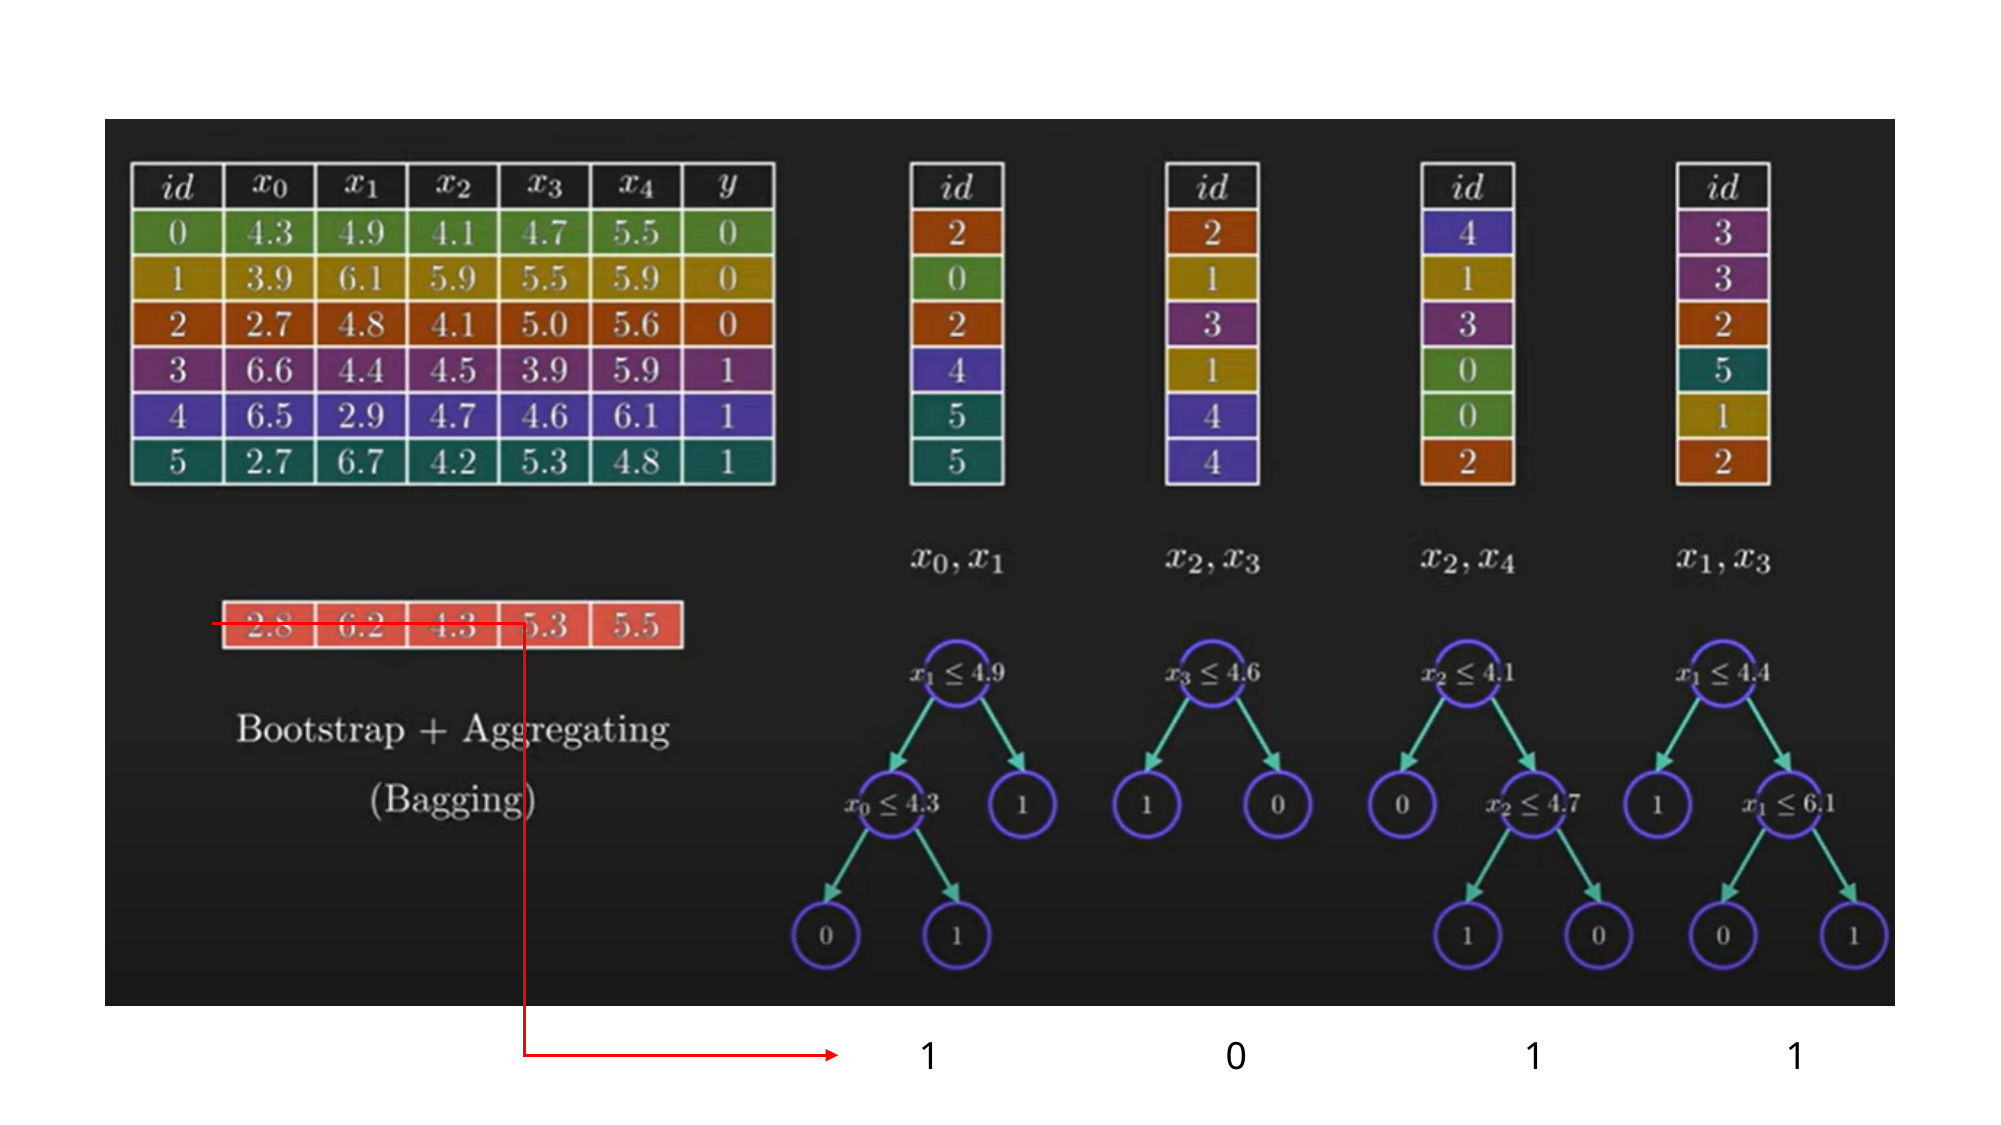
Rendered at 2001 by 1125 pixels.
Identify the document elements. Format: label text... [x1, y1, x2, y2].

text_box 1 [1509, 1024, 1561, 1085]
text_box 0 [1210, 1024, 1262, 1085]
picture [104, 119, 1895, 1006]
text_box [211, 622, 839, 1056]
text_box 1 [1770, 1024, 1822, 1085]
text_box 1 [904, 1024, 956, 1085]
